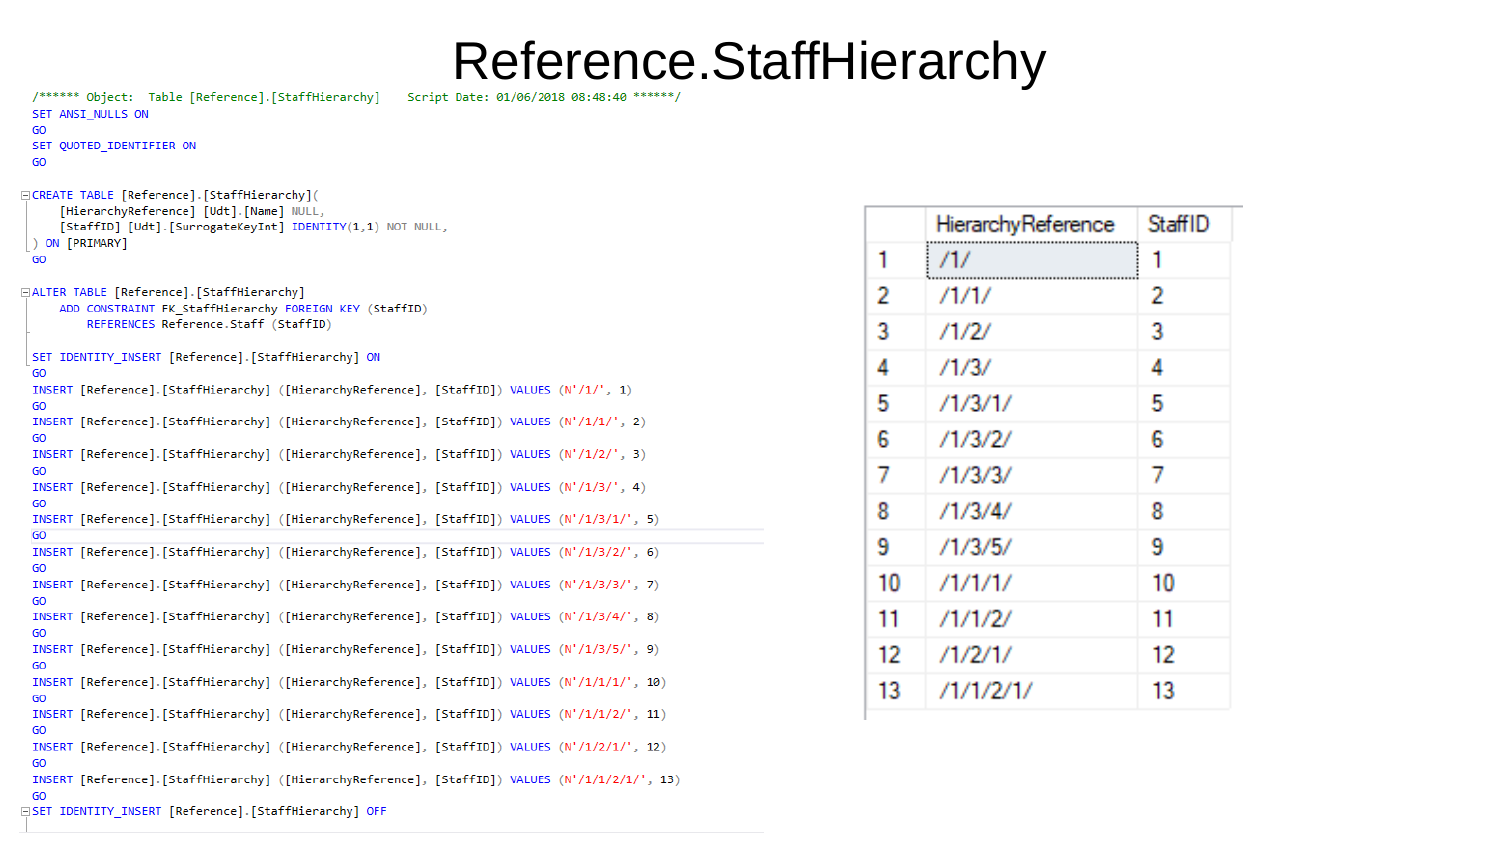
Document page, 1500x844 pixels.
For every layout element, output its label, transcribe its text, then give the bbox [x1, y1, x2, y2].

picture [19, 91, 764, 833]
picture [859, 203, 1244, 721]
title Reference.StaffHierarchy [51, 11, 1449, 106]
